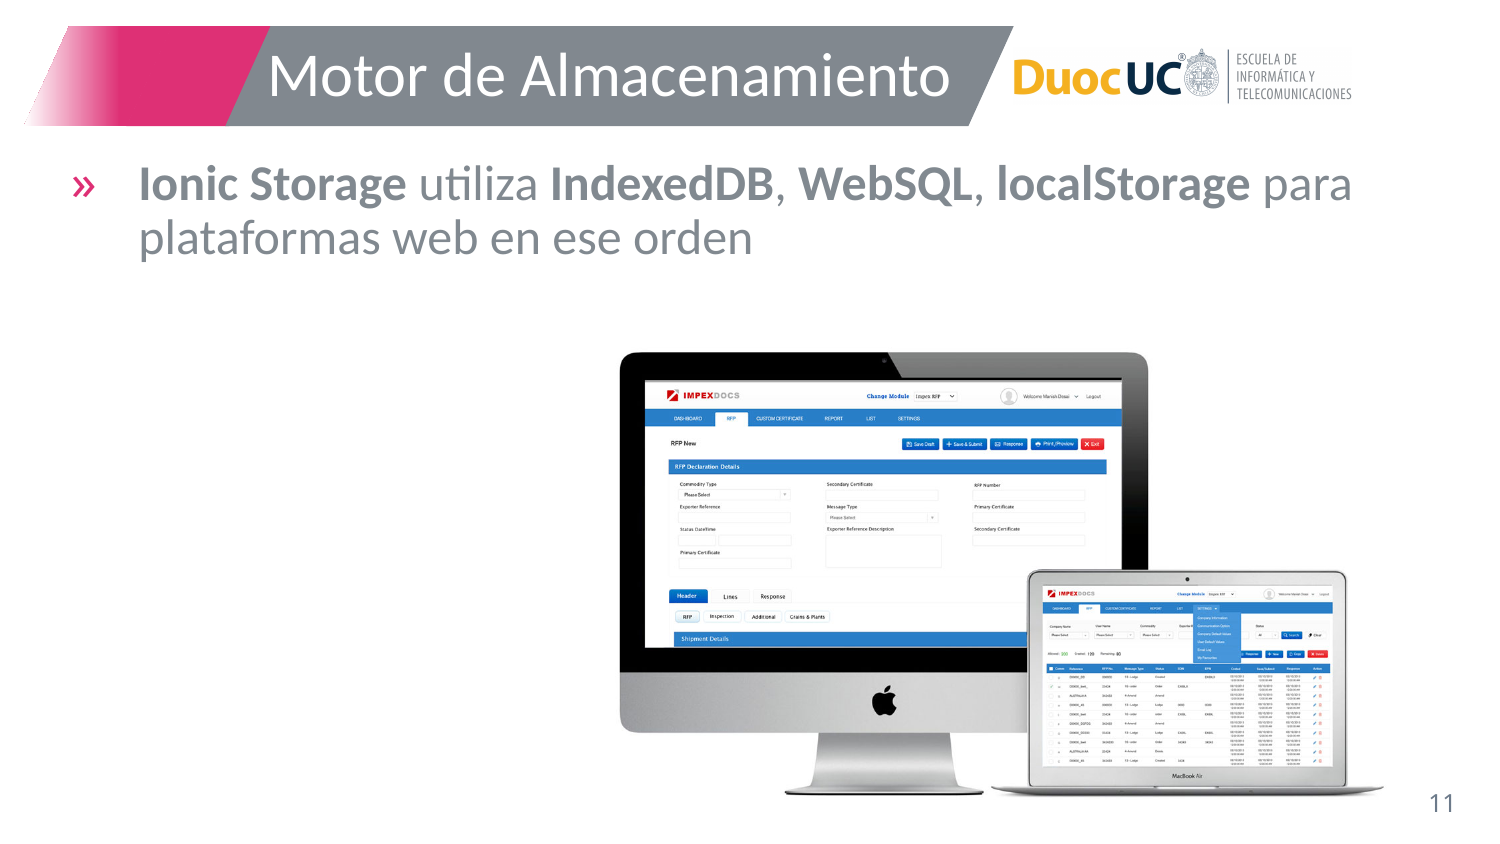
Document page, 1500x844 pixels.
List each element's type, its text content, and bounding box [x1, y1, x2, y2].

picture [610, 346, 1387, 801]
picture [1013, 47, 1352, 105]
title Motor de Almacenamiento [252, 26, 993, 127]
list Ionic Storage utiliza IndexedDB, WebSQL, localStorage para plataformas web en ese orden [48, 149, 1452, 554]
